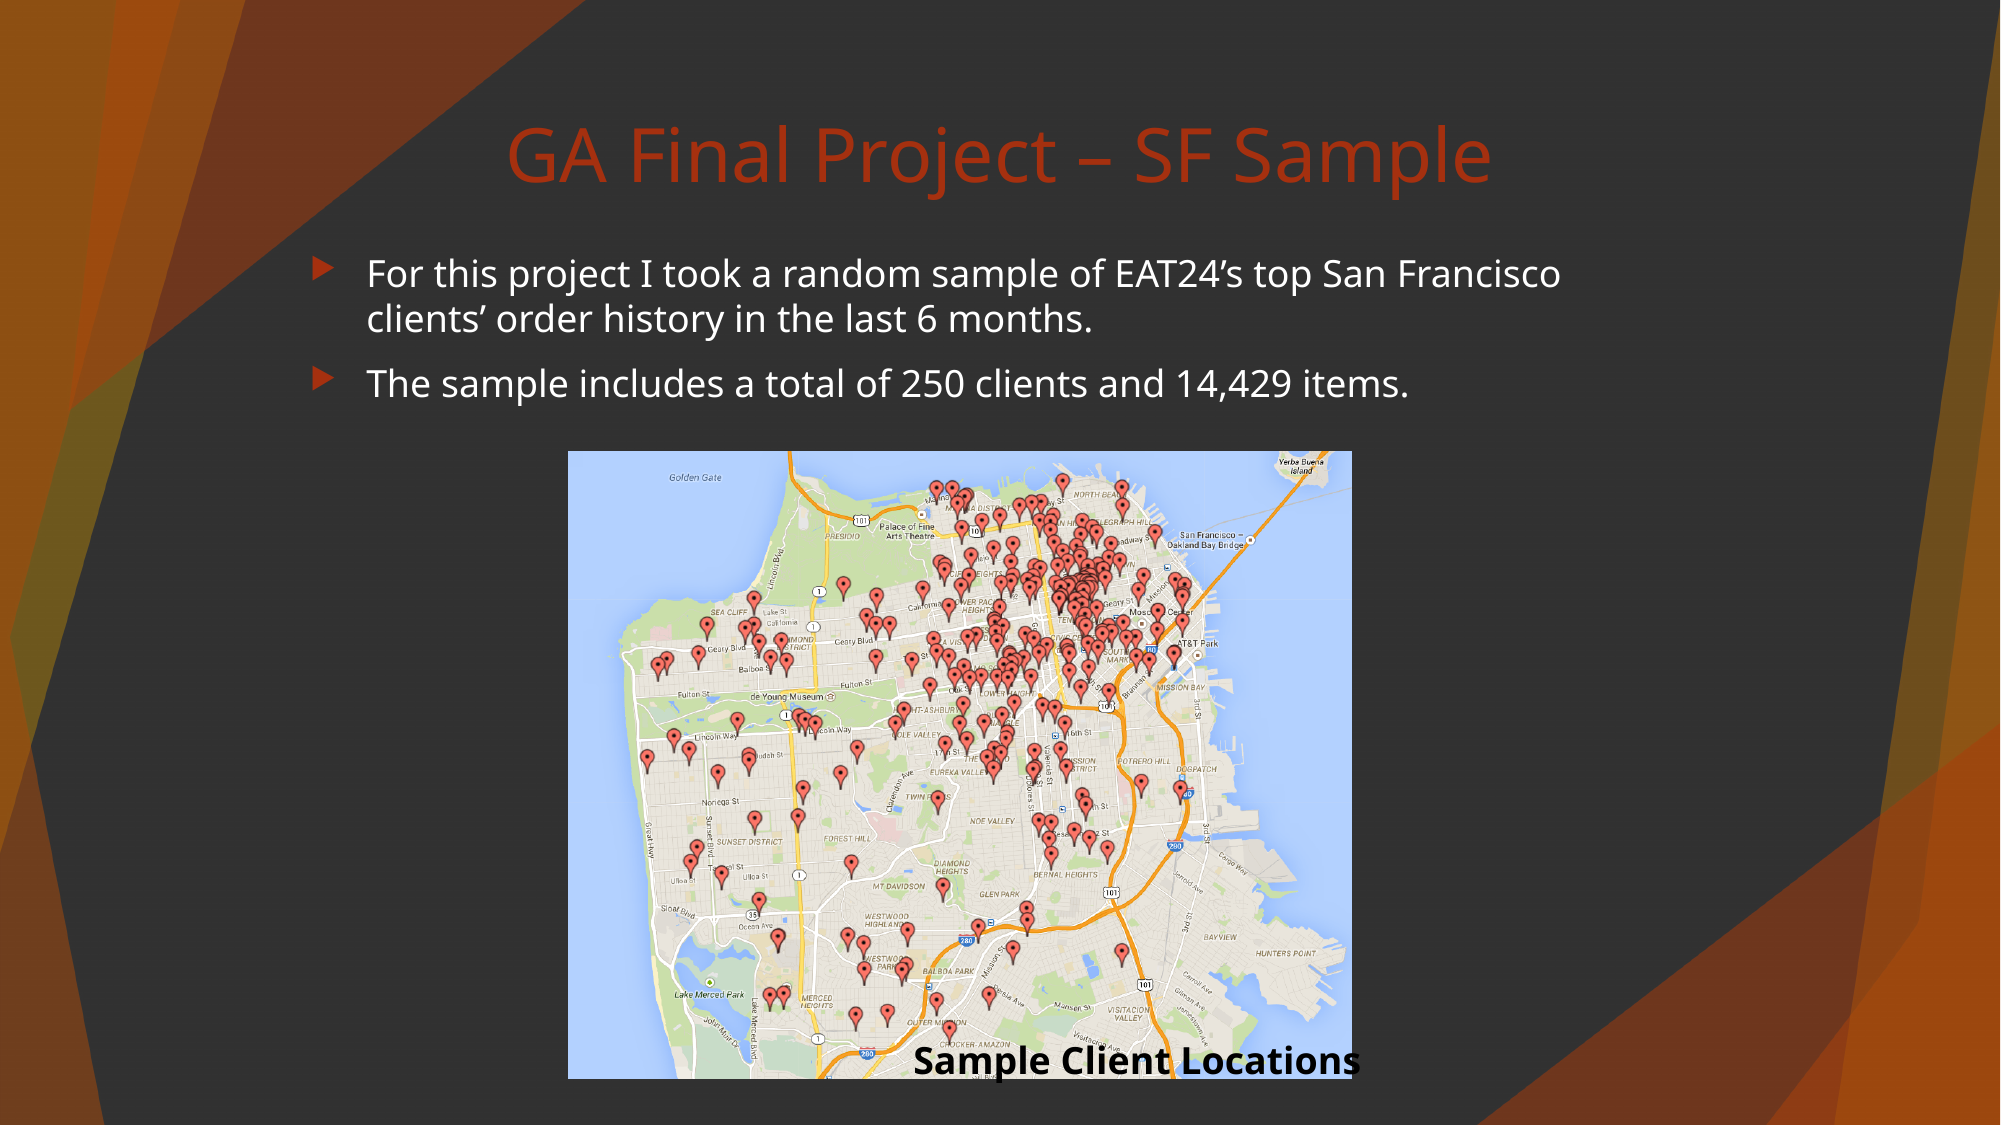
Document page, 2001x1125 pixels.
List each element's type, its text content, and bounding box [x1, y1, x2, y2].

picture [0, 0, 2001, 1125]
list For this project I took a random sample of EAT24’s top San Francisco clients’ order history in the last 6 months. The sample includes a total of 250 clients and 14,429 items. [294, 242, 1706, 879]
title GA Final Project – SF Sample [294, 99, 1706, 242]
text_box Sample Client Locations [852, 1029, 1423, 1090]
